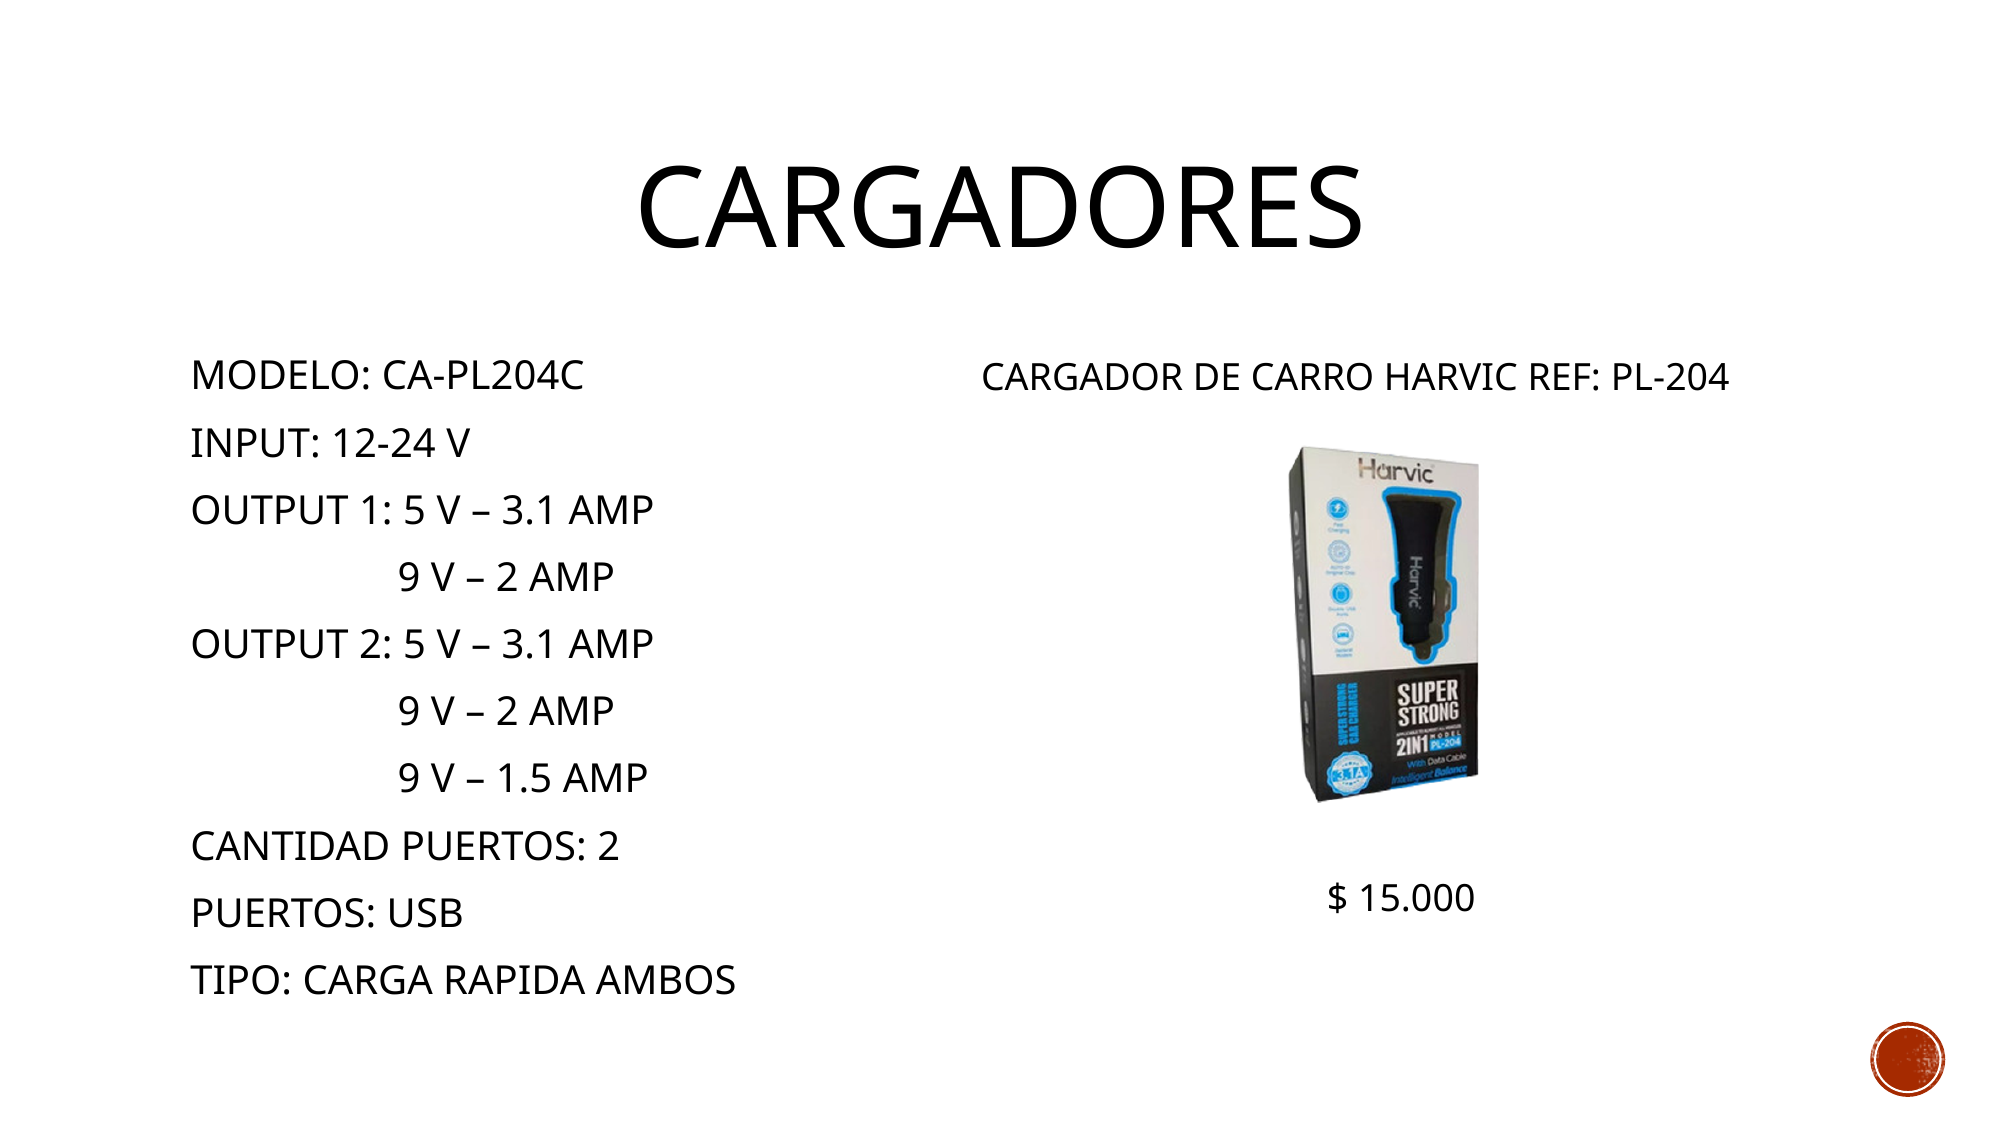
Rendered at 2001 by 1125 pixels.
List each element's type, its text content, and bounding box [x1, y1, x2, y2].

picture [1186, 415, 1608, 837]
text_box $ 15.000 [1312, 866, 1491, 927]
title CARGADORES [175, 79, 1826, 344]
list MODELO: CA-PL204C INPUT: 12-24 V OUTPUT 1: 5 V – 3.1 AMP 9 V – 2 AMP OUTPUT 2: 5 V – 3.1 AMP 9 V – 2 AMP 9 V – 1.5 AMP CANTIDAD PUERTOS: 2 PUERTOS: USB TIPO: CARGA RAPIDA AMBOS [175, 348, 911, 1013]
text_box CARGADOR DE CARRO HARVIC REF: PL-204 [966, 345, 1746, 405]
